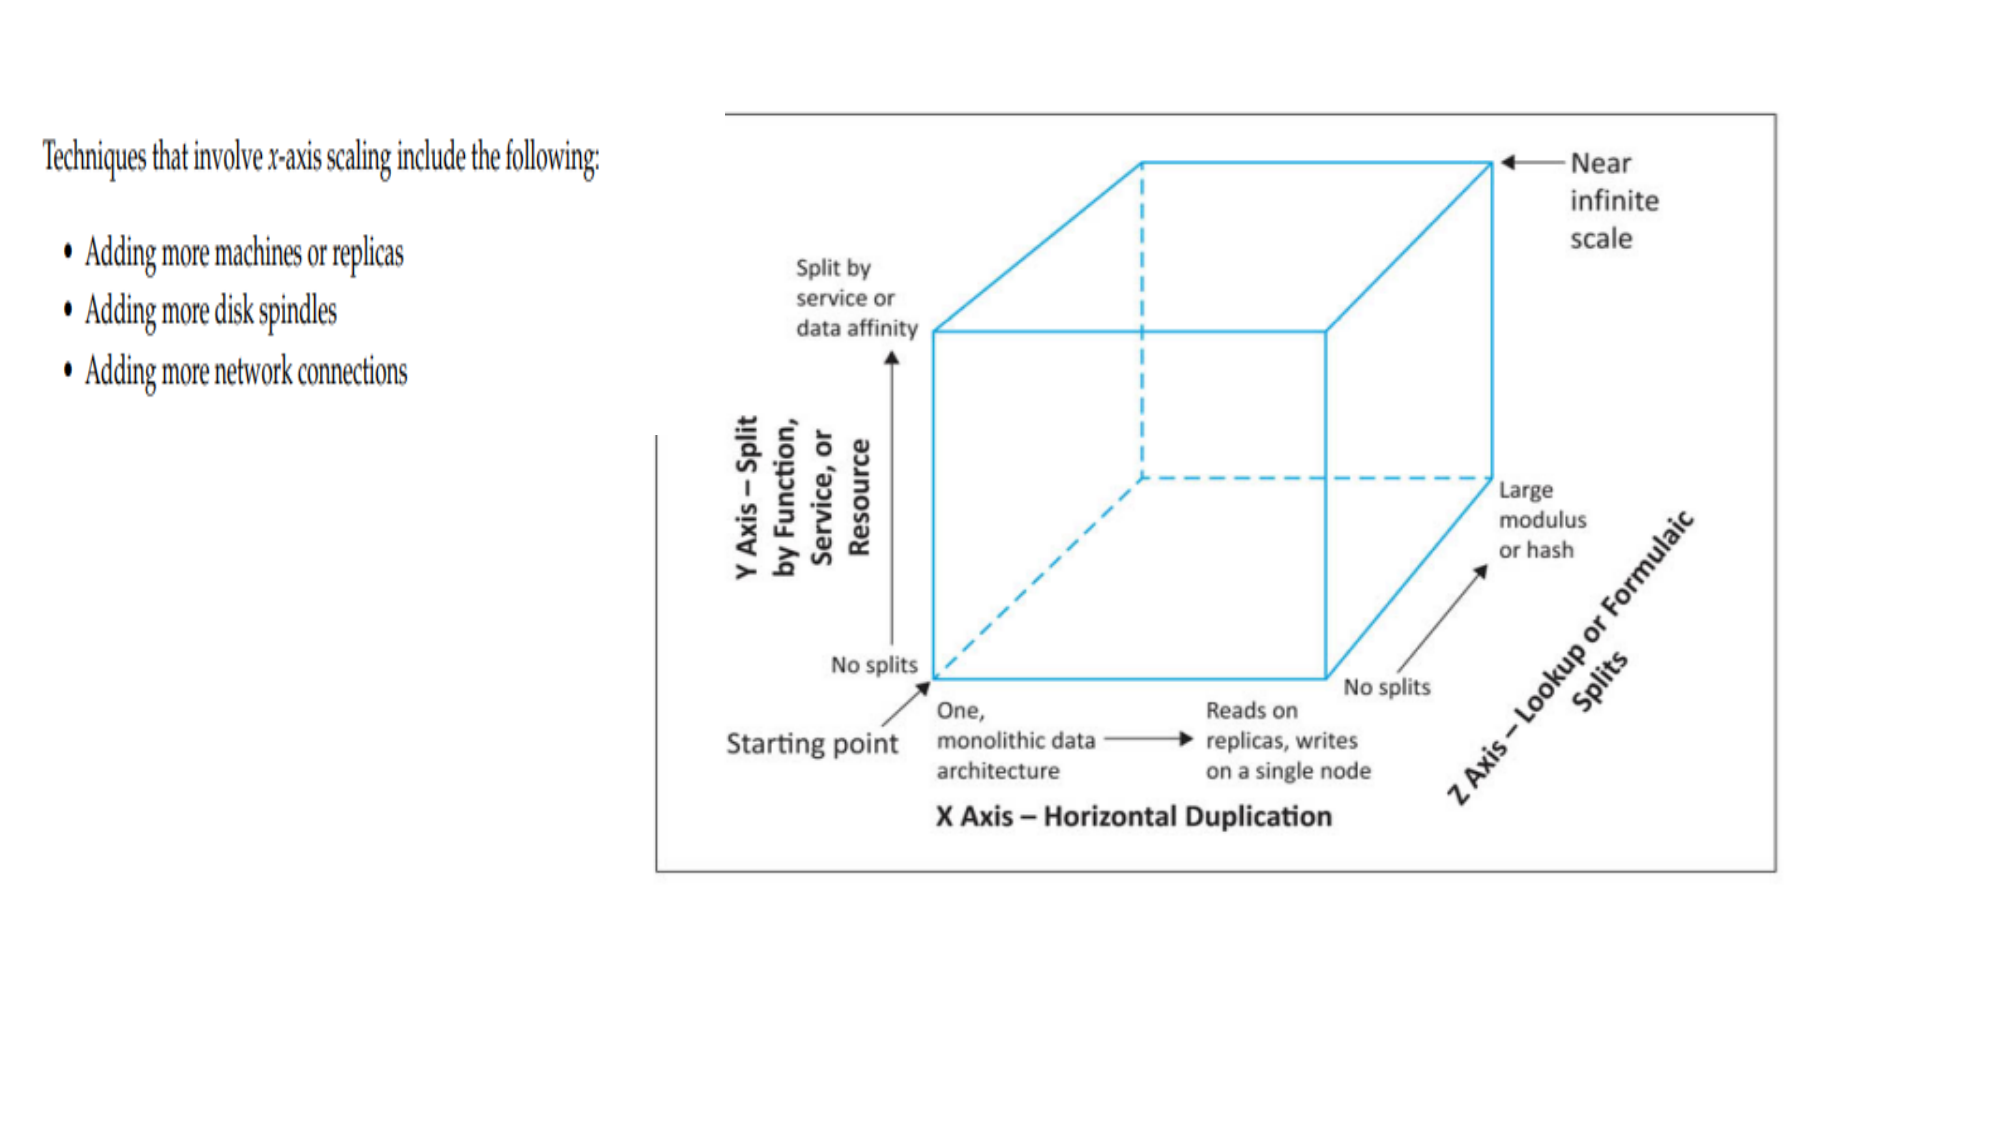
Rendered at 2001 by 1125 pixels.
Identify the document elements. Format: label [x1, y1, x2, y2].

picture [0, 69, 1873, 907]
